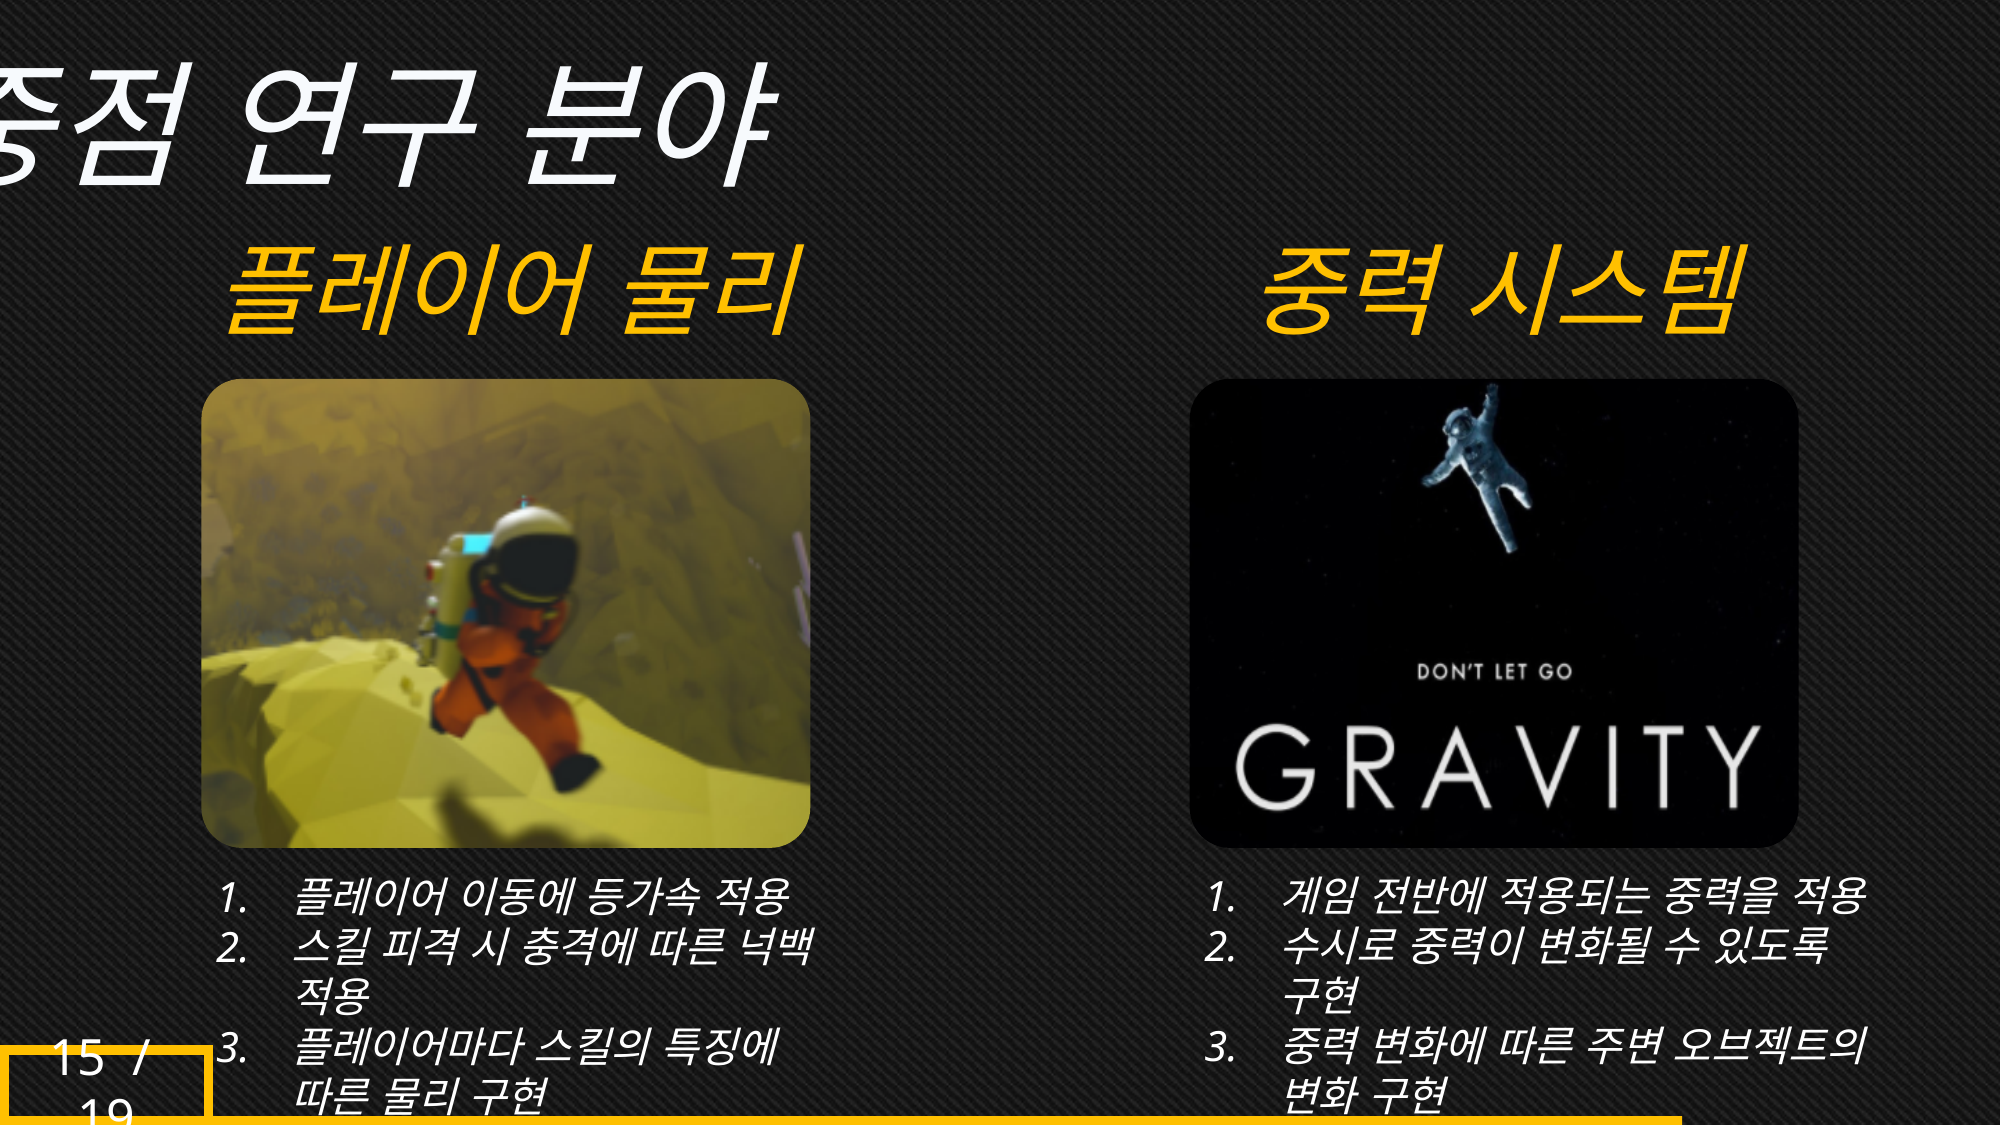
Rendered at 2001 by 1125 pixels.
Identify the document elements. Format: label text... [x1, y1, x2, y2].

text_box 중점 연구 분야 [0, 31, 778, 212]
text_box 플레이어 이동에 등가속 적용 스킬 피격 시 충격에 따른 넉백 적용 플레이어마다 스킬의 특징에 따른 물리 구현 [201, 863, 860, 1115]
picture [0, 0, 2000, 1125]
text_box 중력 시스템 [1235, 220, 1753, 355]
text_box [205, 1115, 1683, 1125]
text_box 게임 전반에 적용되는 중력을 적용 수시로 중력이 변화될 수 있도록 구현 중력 변화에 따른 주변 오브젝트의 변화 구현 [1189, 862, 1896, 1125]
text_box 15 / 19 [3, 1049, 209, 1122]
text_box 플레이어 물리 [201, 220, 811, 355]
